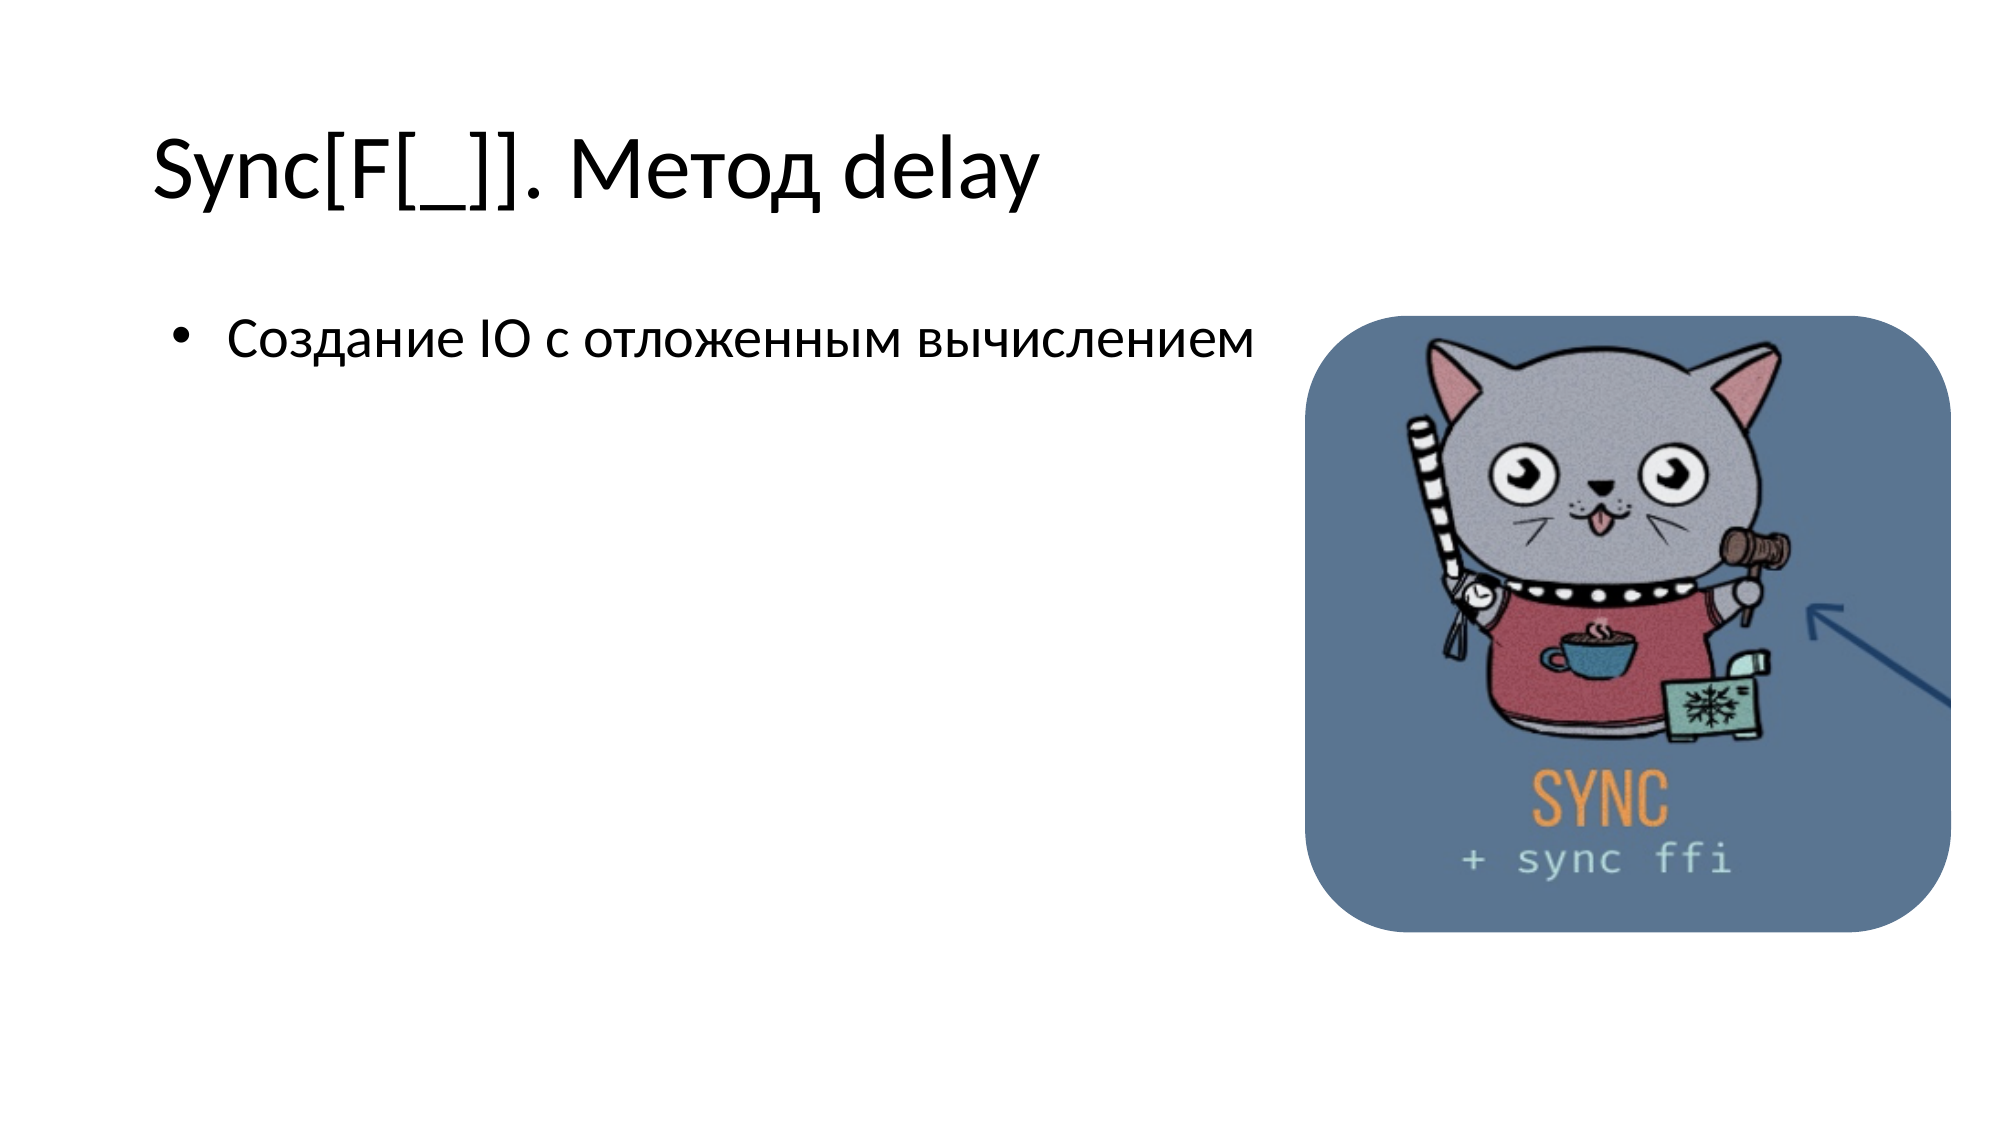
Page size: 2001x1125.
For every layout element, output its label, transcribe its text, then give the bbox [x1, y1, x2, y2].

title Sync[F[_]]. Метод delay [137, 59, 1863, 278]
picture [1304, 315, 1952, 933]
list Создание IO с отложенным вычислением [137, 299, 1348, 1014]
